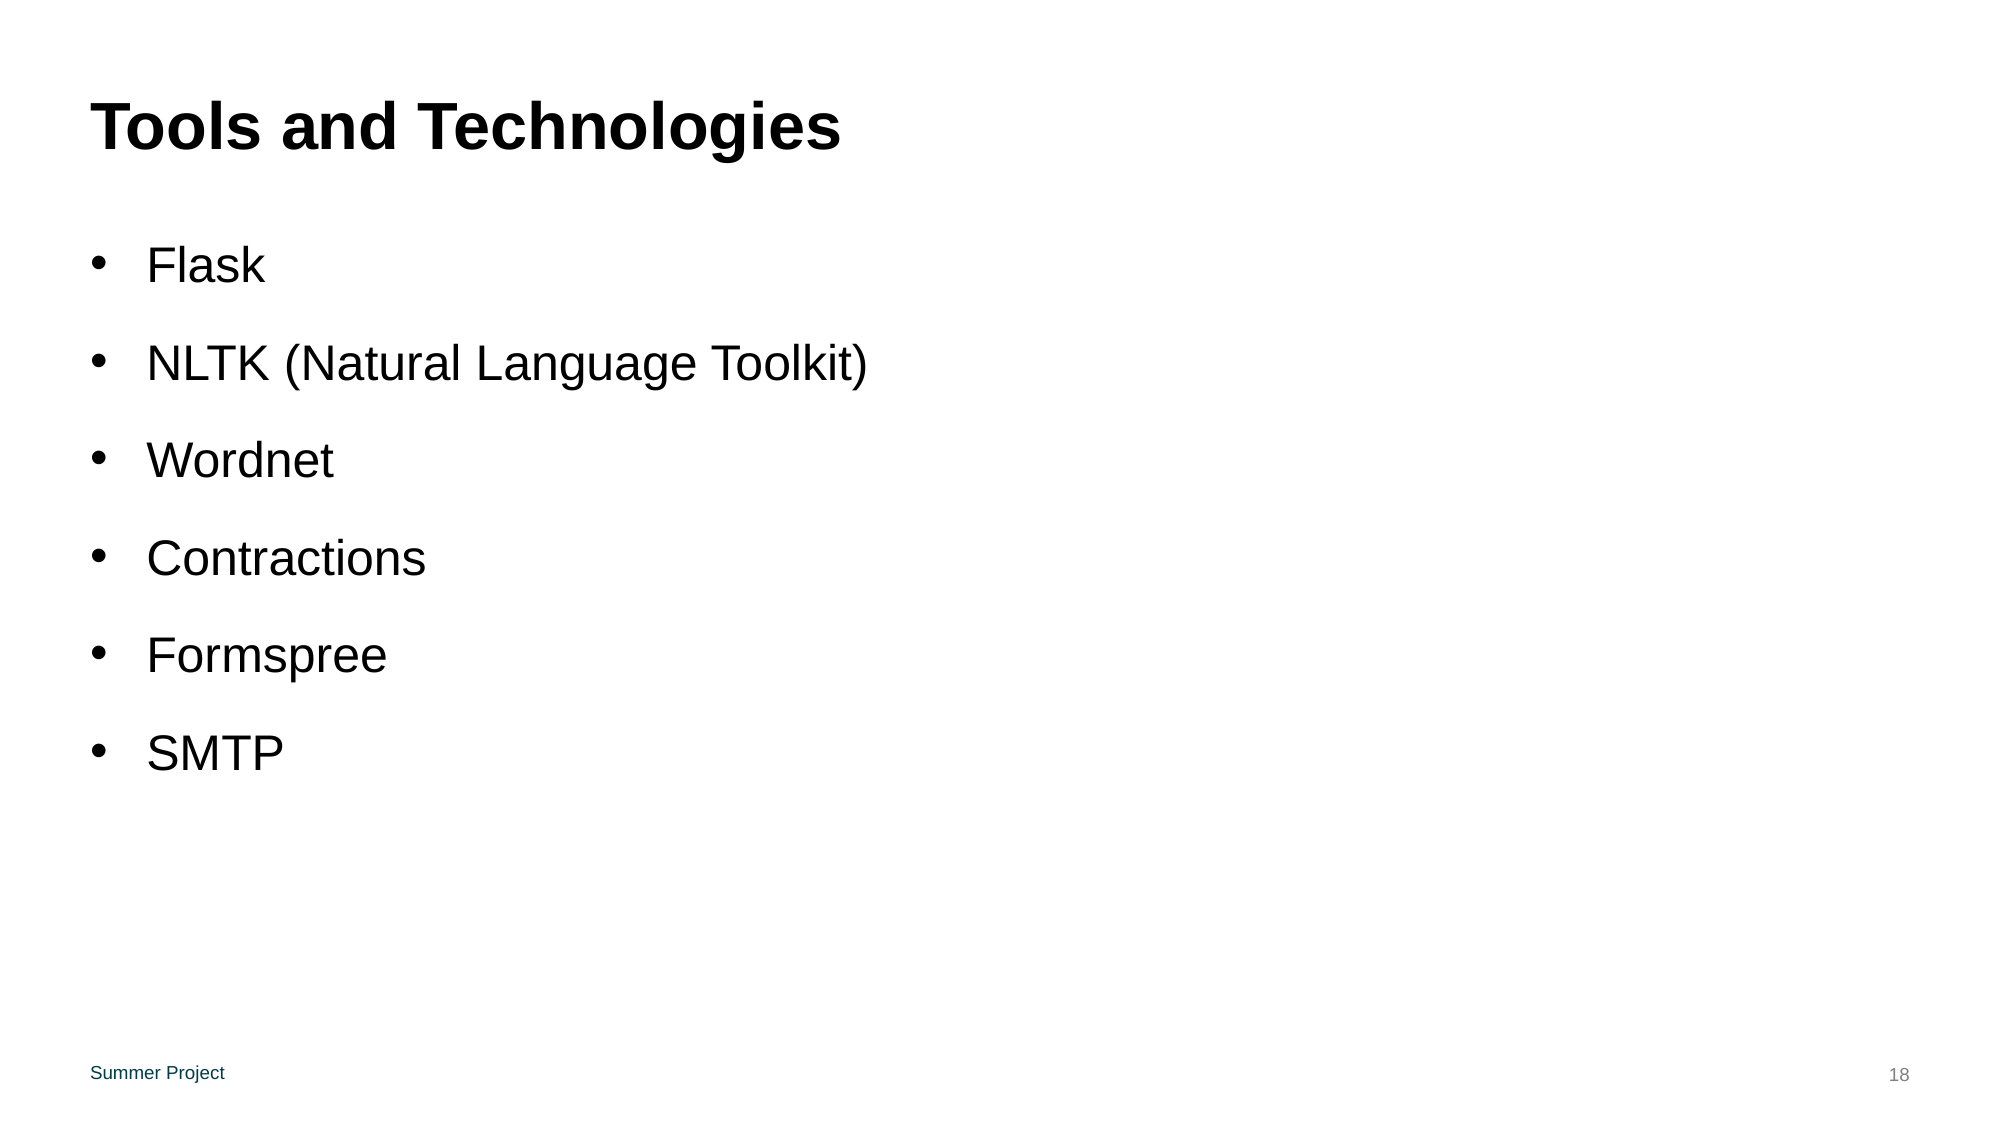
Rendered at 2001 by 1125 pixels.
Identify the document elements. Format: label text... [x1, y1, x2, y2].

list Flask NLTK (Natural Language Toolkit) Wordnet Contractions Formspree SMTP [75, 224, 1925, 1019]
slide_number 18 [1850, 1051, 1925, 1093]
title Tools and Technologies [75, 75, 1925, 171]
